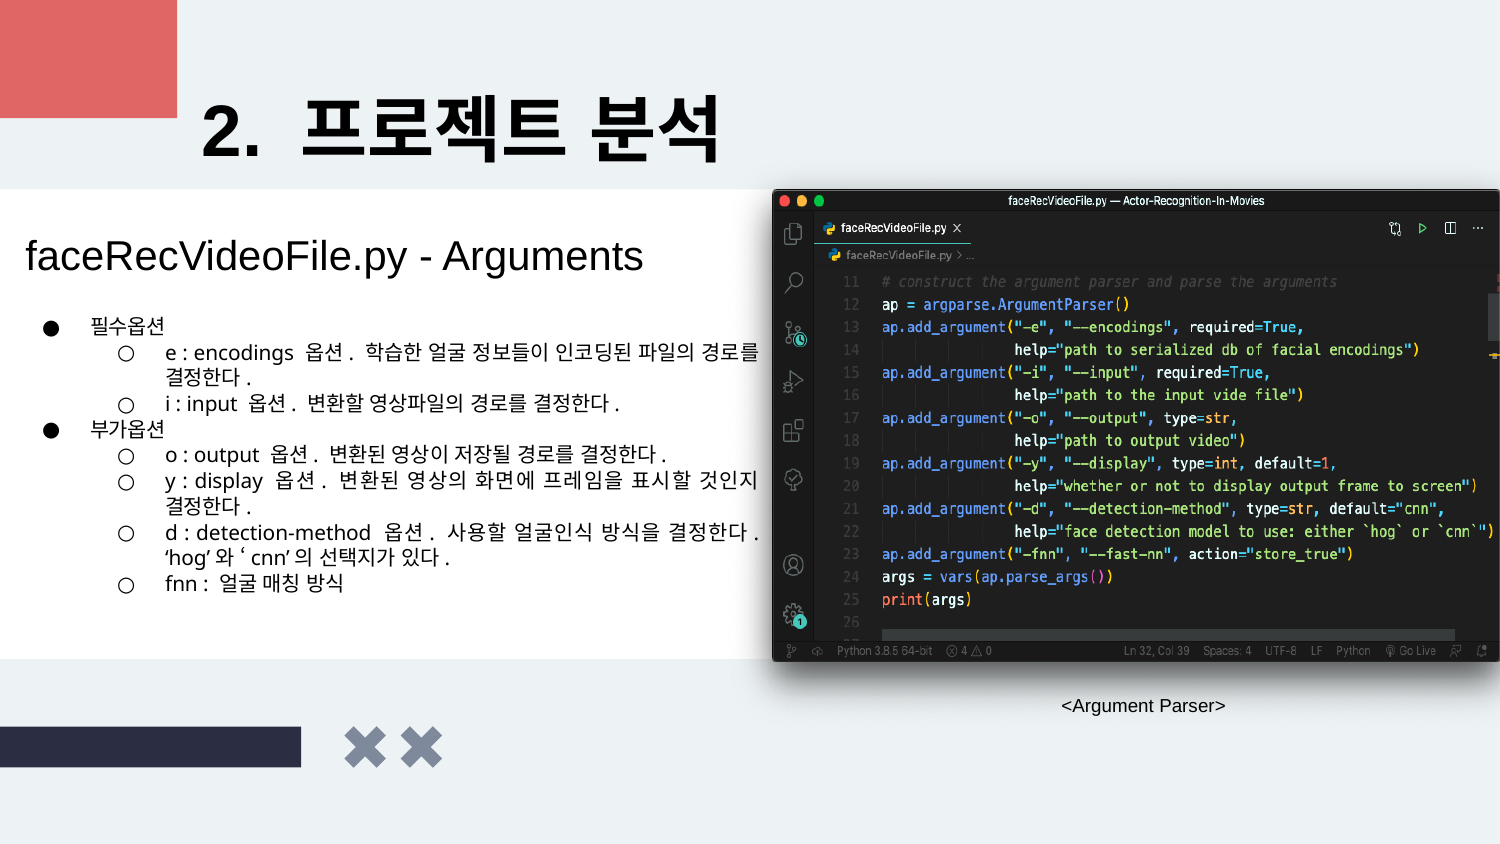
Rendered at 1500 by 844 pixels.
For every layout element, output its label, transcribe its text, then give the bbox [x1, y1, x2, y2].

subtitle 필수옵션 e : encodings 옵션. 학습한 얼굴 정보들이 인코딩된 파일의 경로를 결정한다. i : input 옵션. 변환할 영상파일의 경로를 결정한다. 부가옵션 o : output 옵션. 변환된 영상이 저장될 경로를 결정한다. y : display 옵션. 변환된 영상의 화면에 프레임을 표시할 것인지 결정한다. d : detection-method 옵션. 사용할 얼굴인식 방식을 결정한다. ‘hog’와 ‘cnn’의 선택지가 있다. fnn : 얼굴 매칭 방식 [0, 297, 719, 647]
text_box 2. 프로젝트 분석 [186, 68, 804, 163]
text_box faceRecVideoFile.py - Arguments [10, 210, 695, 298]
picture [724, 154, 1500, 732]
